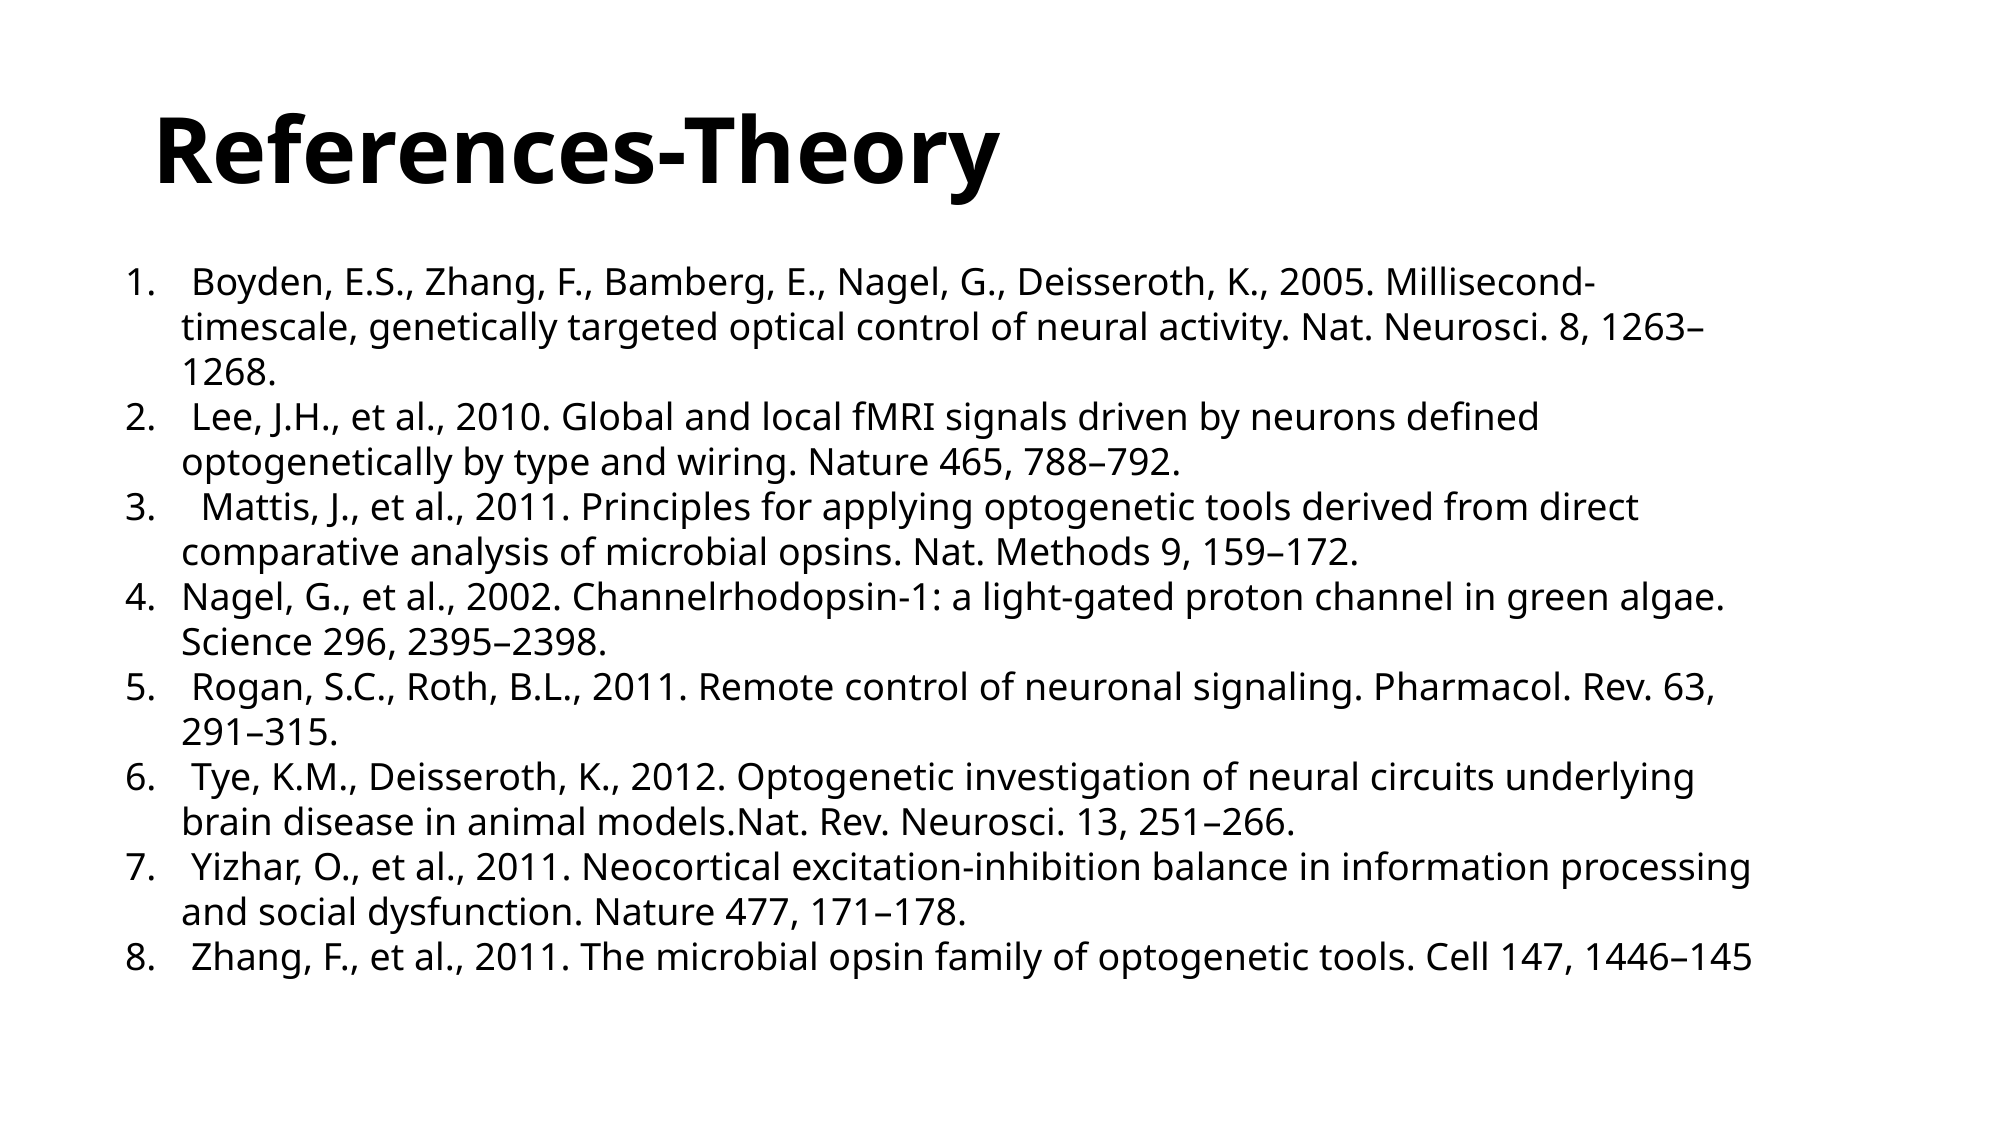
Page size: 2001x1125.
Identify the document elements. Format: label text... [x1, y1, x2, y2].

text_box Boyden, E.S., Zhang, F., Bamberg, E., Nagel, G., Deisseroth, K., 2005. Millisecond-timescale, genetically targeted optical control of neural activity. Nat. Neurosci. 8, 1263–1268. Lee, J.H., et al., 2010. Global and local fMRI signals driven by neurons defined optogenetically by type and wiring. Nature 465, 788–792. Mattis, J., et al., 2011. Principles for applying optogenetic tools derived from direct comparative analysis of microbial opsins. Nat. Methods 9, 159–172. Nagel, G., et al., 2002. Channelrhodopsin-1: a light-gated proton channel in green algae. Science 296, 2395–2398. Rogan, S.C., Roth, B.L., 2011. Remote control of neuronal signaling. Pharmacol. Rev. 63, 291–315. Tye, K.M., Deisseroth, K., 2012. Optogenetic investigation of neural circuits underlying brain disease in animal models.Nat. Rev. Neurosci. 13, 251–266. Yizhar, O., et al., 2011. Neocortical excitation-inhibition balance in information processing and social dysfunction. Nature 477, 171–178. Zhang, F., et al., 2011. The microbial opsin family of optogenetic tools. Cell 147, 1446–145 [110, 205, 1776, 1125]
text_box References-Theory [137, 96, 1863, 315]
